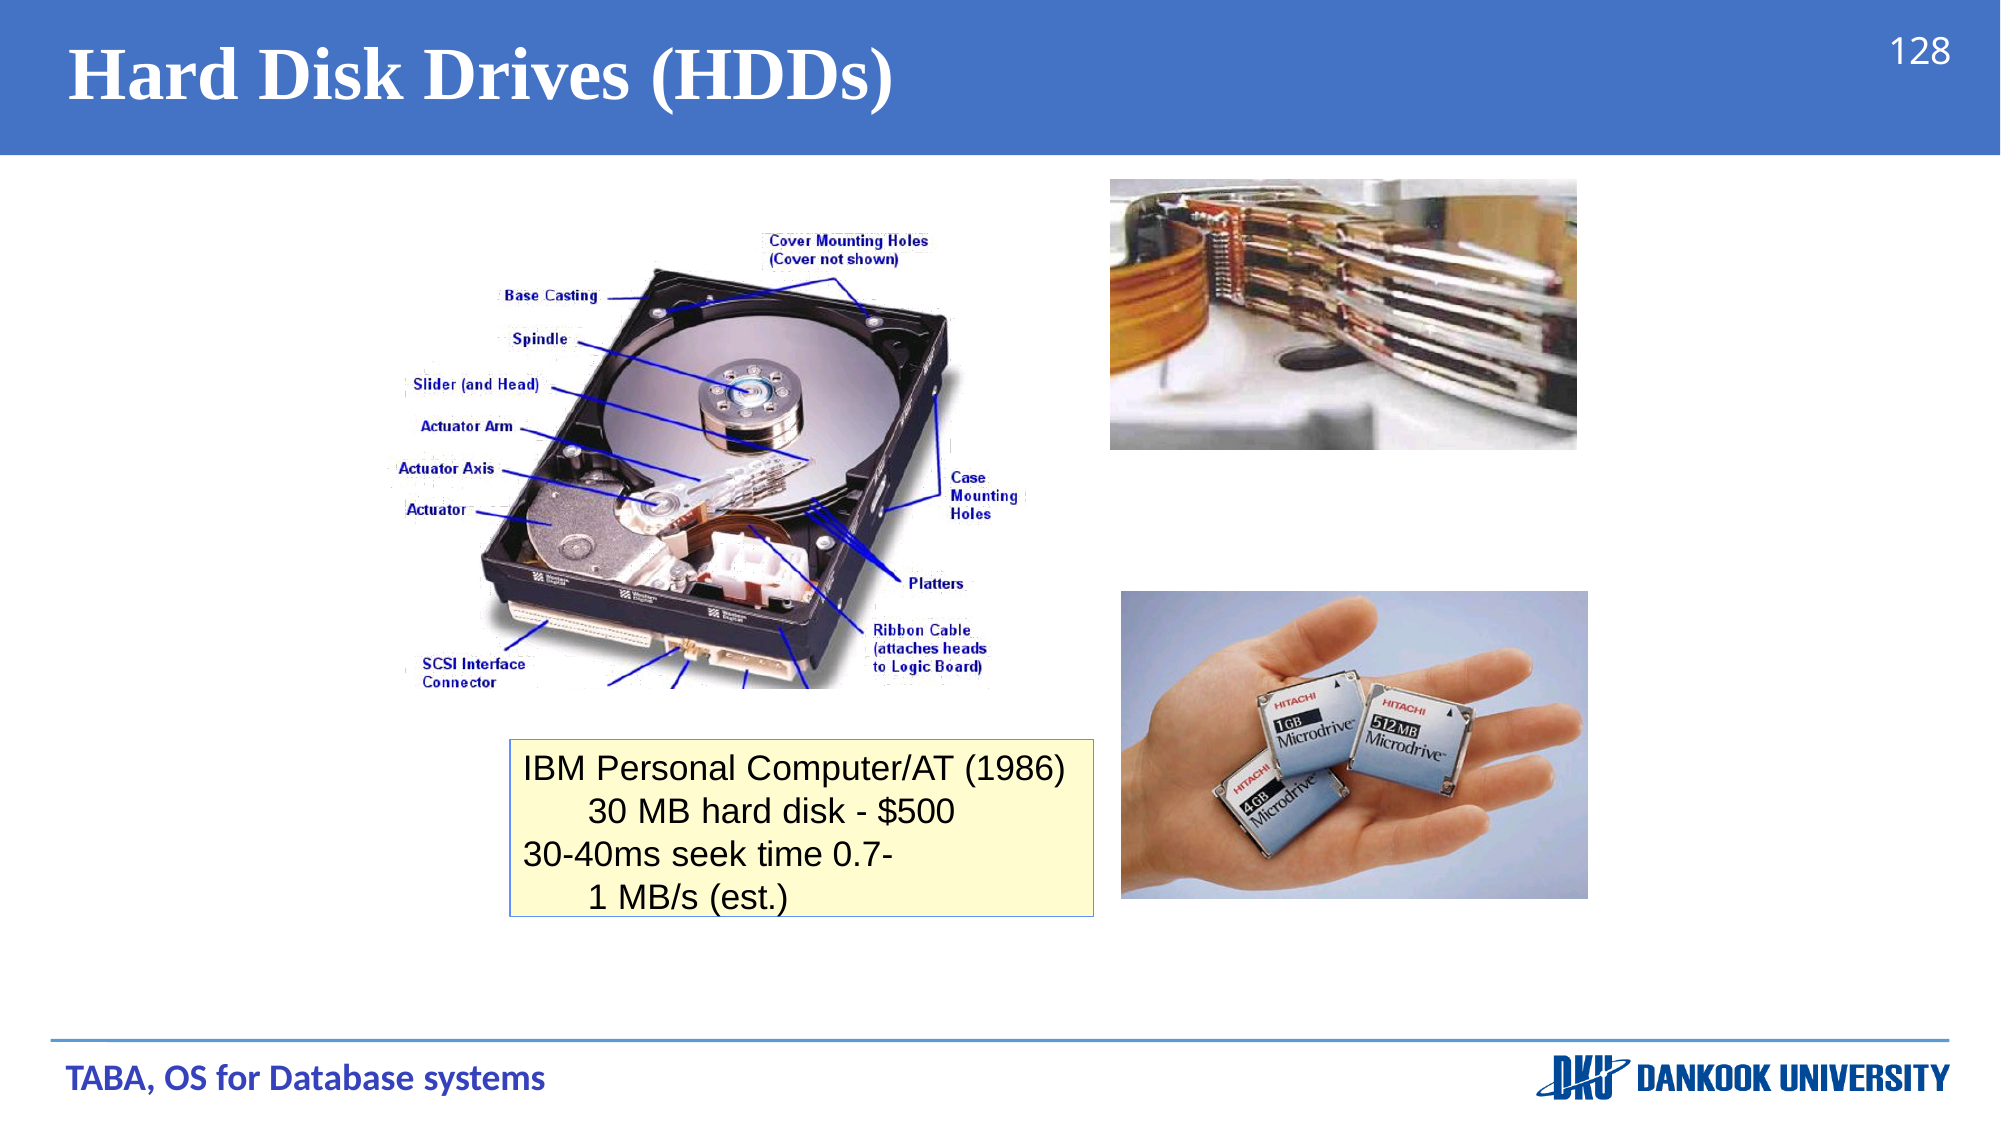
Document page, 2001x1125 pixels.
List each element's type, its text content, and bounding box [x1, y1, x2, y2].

title Hard Disk Drives (HDDs) [66, 6, 1826, 213]
picture [1536, 1055, 1950, 1100]
text_box IBM Personal Computer/AT (1986) 30 MB hard disk - $500 30-40ms seek time 0.7-1 MB/s (est.) [510, 739, 1094, 917]
footer TABA, OS for Database systems [63, 1052, 550, 1125]
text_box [386, 215, 1035, 782]
picture [1110, 179, 1577, 450]
picture [1121, 591, 1588, 899]
text_box 128 [1886, 24, 1956, 72]
